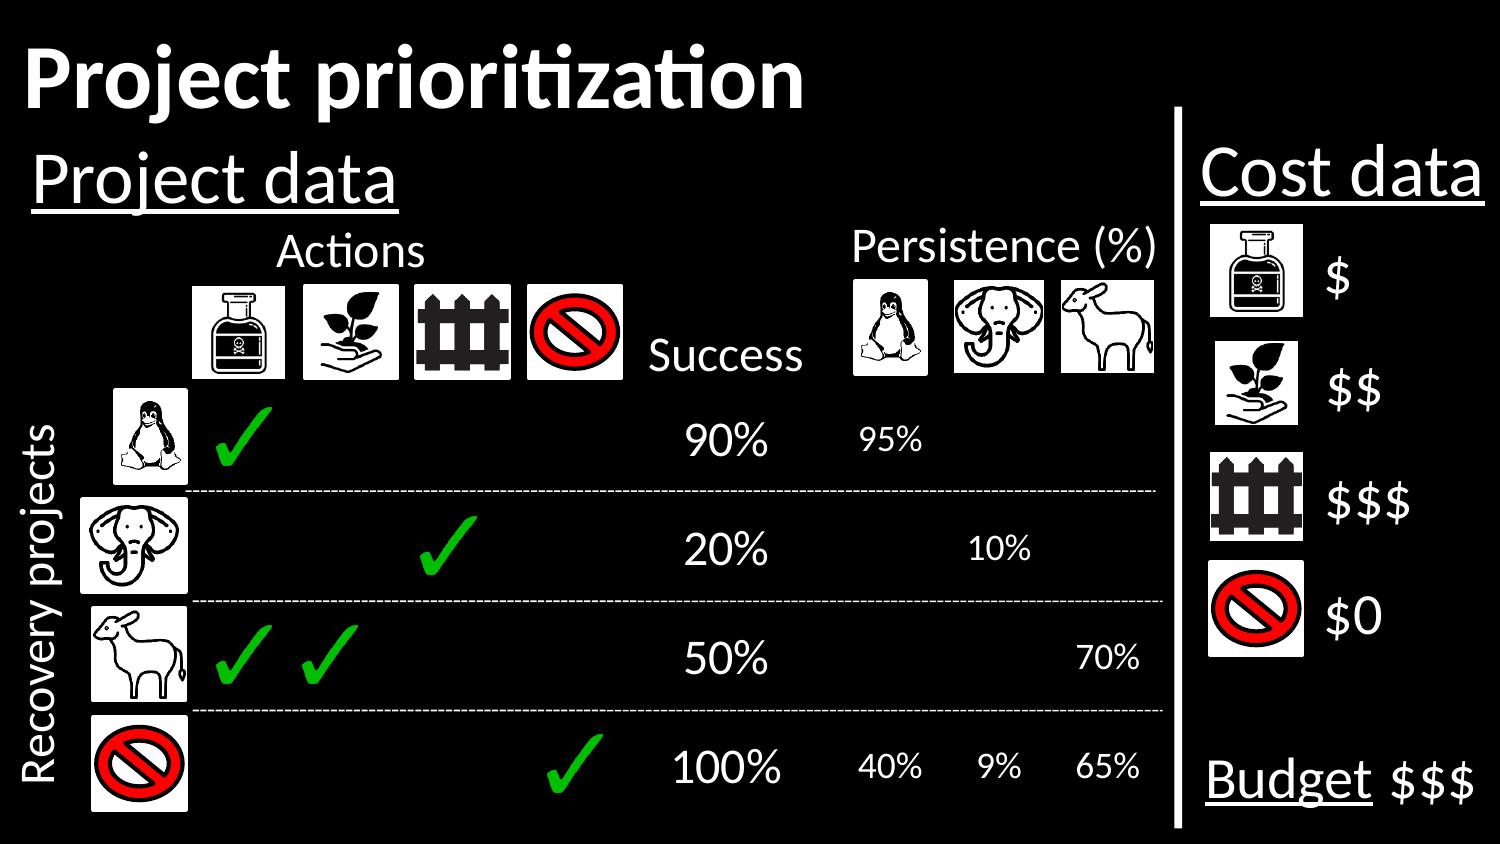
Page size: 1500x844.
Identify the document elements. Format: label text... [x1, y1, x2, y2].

text_box $$ [1310, 340, 1400, 425]
text_box 50% [668, 616, 785, 692]
text_box [178, 497, 188, 594]
picture [1209, 223, 1303, 317]
text_box [80, 497, 90, 594]
text_box 10% [951, 515, 1047, 576]
picture [420, 516, 477, 575]
text_box [94, 724, 185, 803]
text_box [529, 293, 621, 371]
picture [89, 499, 179, 592]
picture [546, 734, 603, 793]
picture [215, 407, 272, 466]
text_box [113, 477, 188, 485]
text_box [303, 284, 399, 380]
text_box [853, 279, 928, 293]
text_box Project data [16, 121, 414, 227]
text_box Project prioritization [0, 1, 832, 143]
text_box 90% [668, 398, 785, 474]
text_box 95% [843, 406, 938, 467]
picture [1214, 341, 1298, 425]
text_box Recovery projects [0, 410, 72, 800]
text_box 65% [1060, 733, 1155, 794]
text_box Cost data [1185, 113, 1500, 219]
text_box 70% [1060, 624, 1155, 685]
picture [1061, 280, 1155, 374]
text_box 20% [668, 507, 785, 583]
text_box [113, 388, 188, 402]
text_box [1210, 569, 1302, 648]
text_box $0 [1308, 568, 1398, 654]
picture [215, 625, 272, 684]
picture [854, 292, 926, 362]
text_box [91, 715, 188, 812]
text_box $$$ [1374, 732, 1493, 818]
text_box Budget [1190, 732, 1374, 818]
text_box [1042, 279, 1053, 375]
picture [192, 285, 286, 379]
text_box $$$ [1309, 452, 1487, 538]
picture [309, 290, 393, 374]
picture [301, 625, 358, 684]
text_box Persistence (%) [836, 204, 1174, 280]
picture [1209, 452, 1303, 541]
picture [416, 289, 509, 377]
text_box Success [633, 313, 819, 389]
text_box 40% [843, 733, 938, 794]
text_box [946, 279, 955, 375]
text_box Actions [261, 210, 441, 286]
text_box 9% [961, 733, 1037, 794]
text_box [93, 608, 186, 701]
text_box [1208, 335, 1304, 431]
picture [954, 280, 1045, 374]
text_box [1208, 448, 1304, 453]
text_box [853, 368, 928, 376]
text_box 100% [655, 725, 797, 801]
picture [114, 401, 186, 471]
text_box [1208, 560, 1304, 657]
text_box $ [1308, 227, 1368, 313]
text_box [414, 284, 511, 289]
text_box [527, 284, 623, 380]
